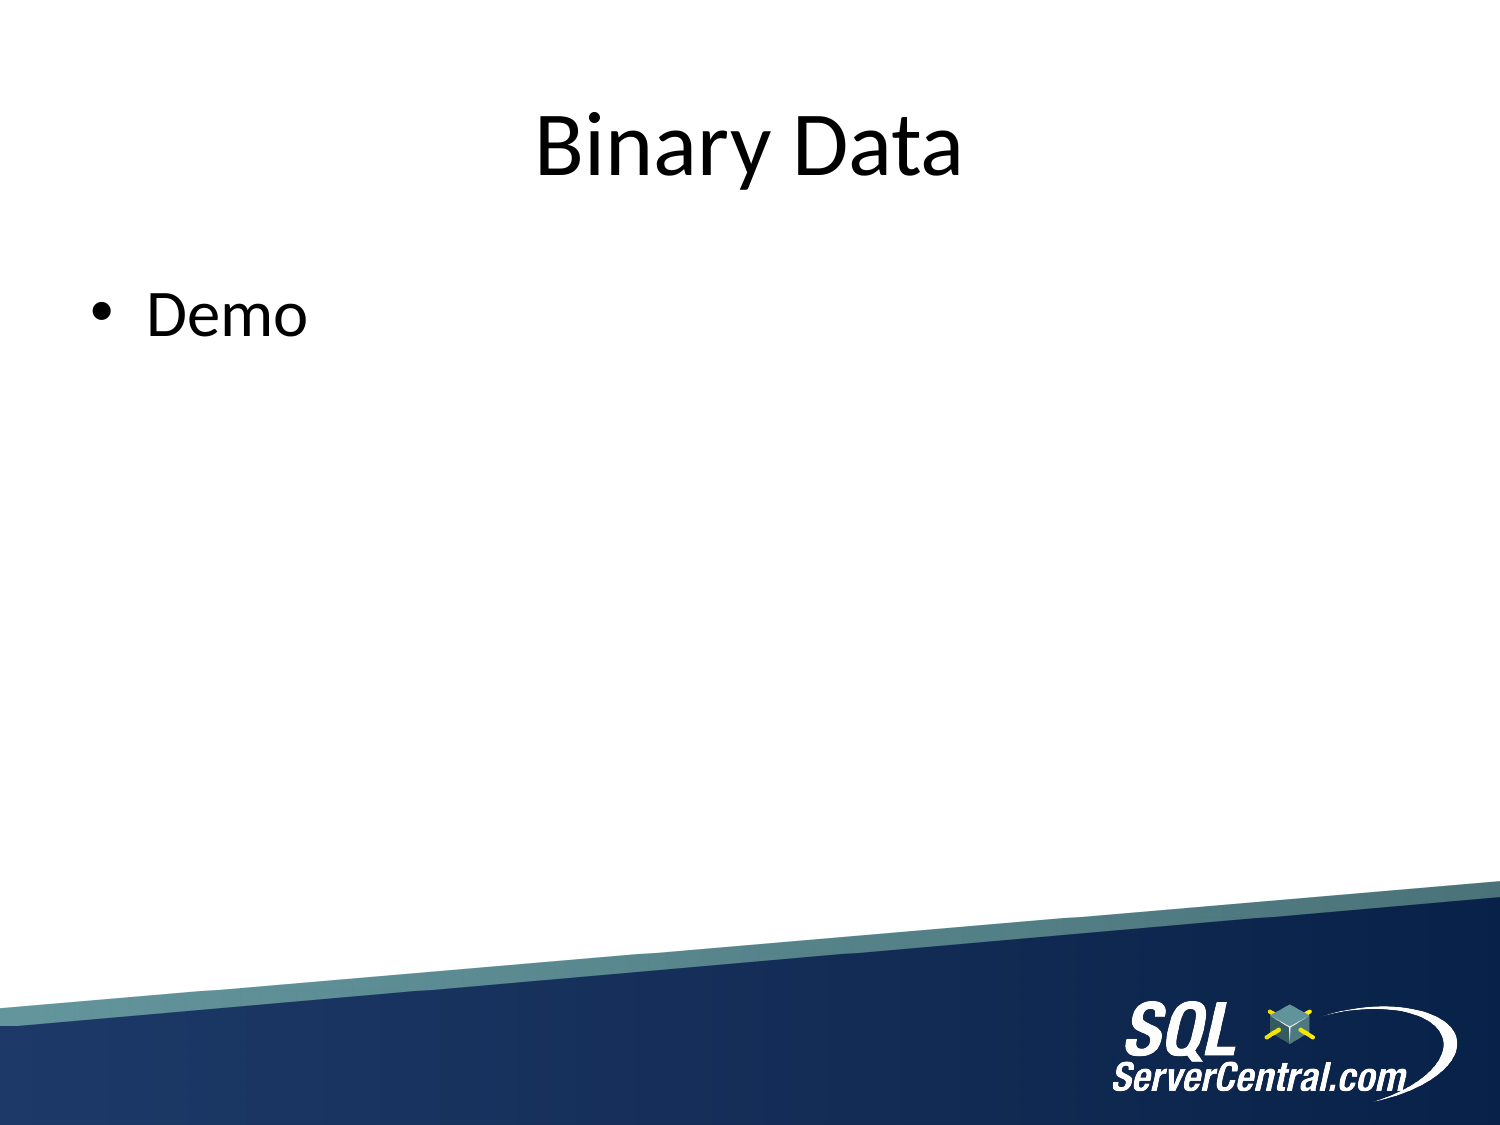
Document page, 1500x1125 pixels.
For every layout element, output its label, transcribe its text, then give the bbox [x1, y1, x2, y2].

picture [0, 881, 1500, 1125]
list Demo [75, 262, 1425, 879]
title Binary Data [75, 45, 1425, 233]
